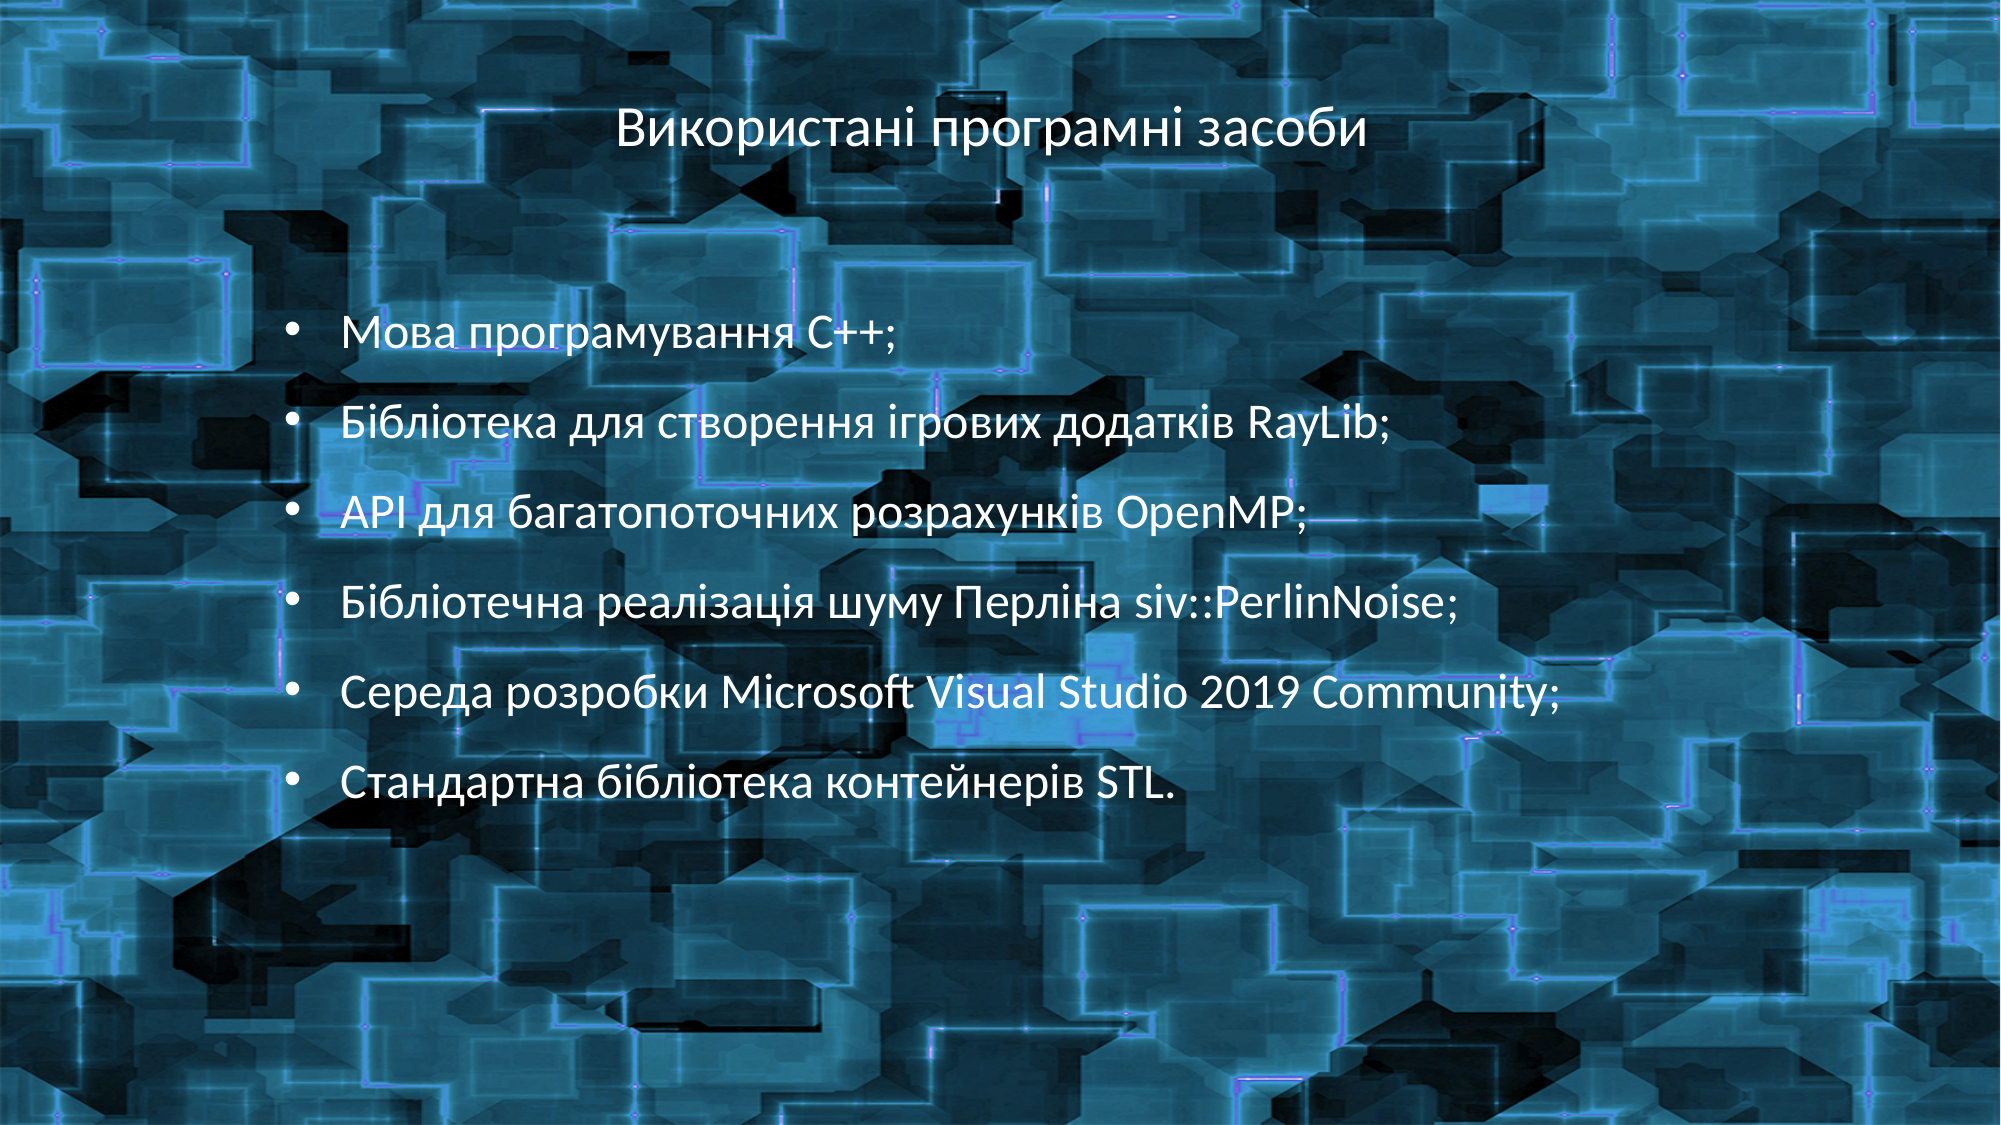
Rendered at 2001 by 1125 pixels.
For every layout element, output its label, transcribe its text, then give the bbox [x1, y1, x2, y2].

text_box Використані програмні засоби [486, 80, 1498, 166]
picture [0, 0, 2001, 1125]
text_box Мова програмування C++; Бібліотека для створення ігрових додатків RayLib; API для багатопоточних розрахунків OpenMP; Бібліотечна реалізація шуму Перліна siv::PerlinNoise; Середа розробки Microsoft Visual Studio 2019 Community; Стандартна бібліотека контейнерів STL. [269, 261, 1715, 816]
